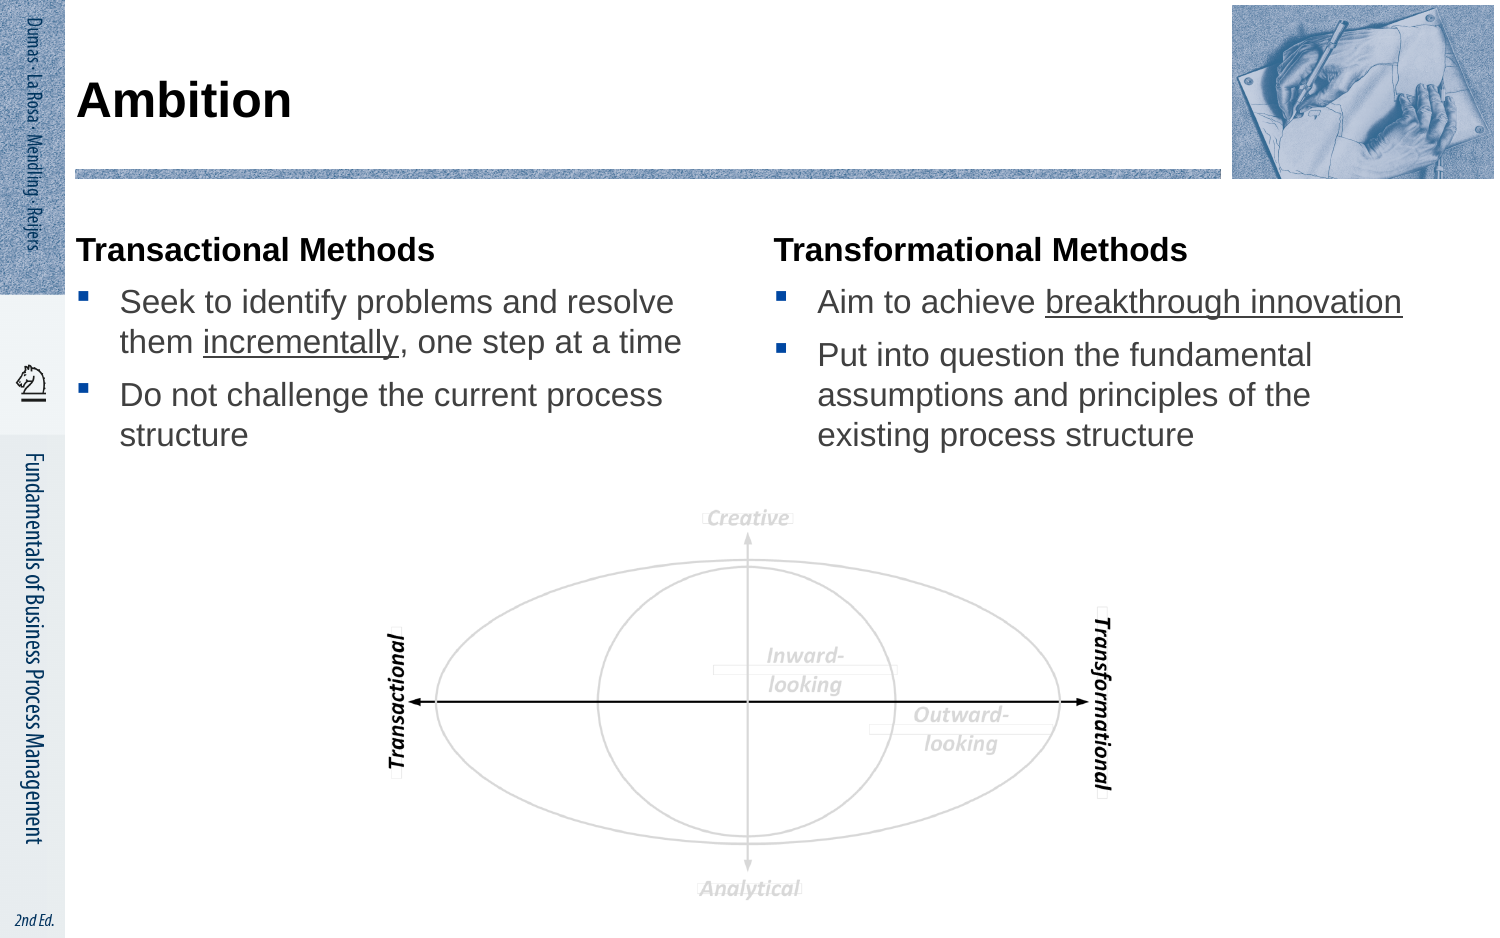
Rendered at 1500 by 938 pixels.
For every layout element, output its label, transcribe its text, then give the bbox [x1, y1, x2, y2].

picture [1232, 5, 1494, 179]
list Transactional Methods Seek to identify problems and resolve them incrementally, one step at a time Do not challenge the current process structure [75, 220, 726, 854]
picture [0, 0, 65, 938]
title Ambition [75, 22, 1198, 172]
picture [75, 169, 1221, 179]
list Transformational Methods Aim to achieve breakthrough innovation Put into question the fundamental assumptions and principles of the existing process structure [773, 220, 1424, 854]
picture [374, 496, 1124, 914]
